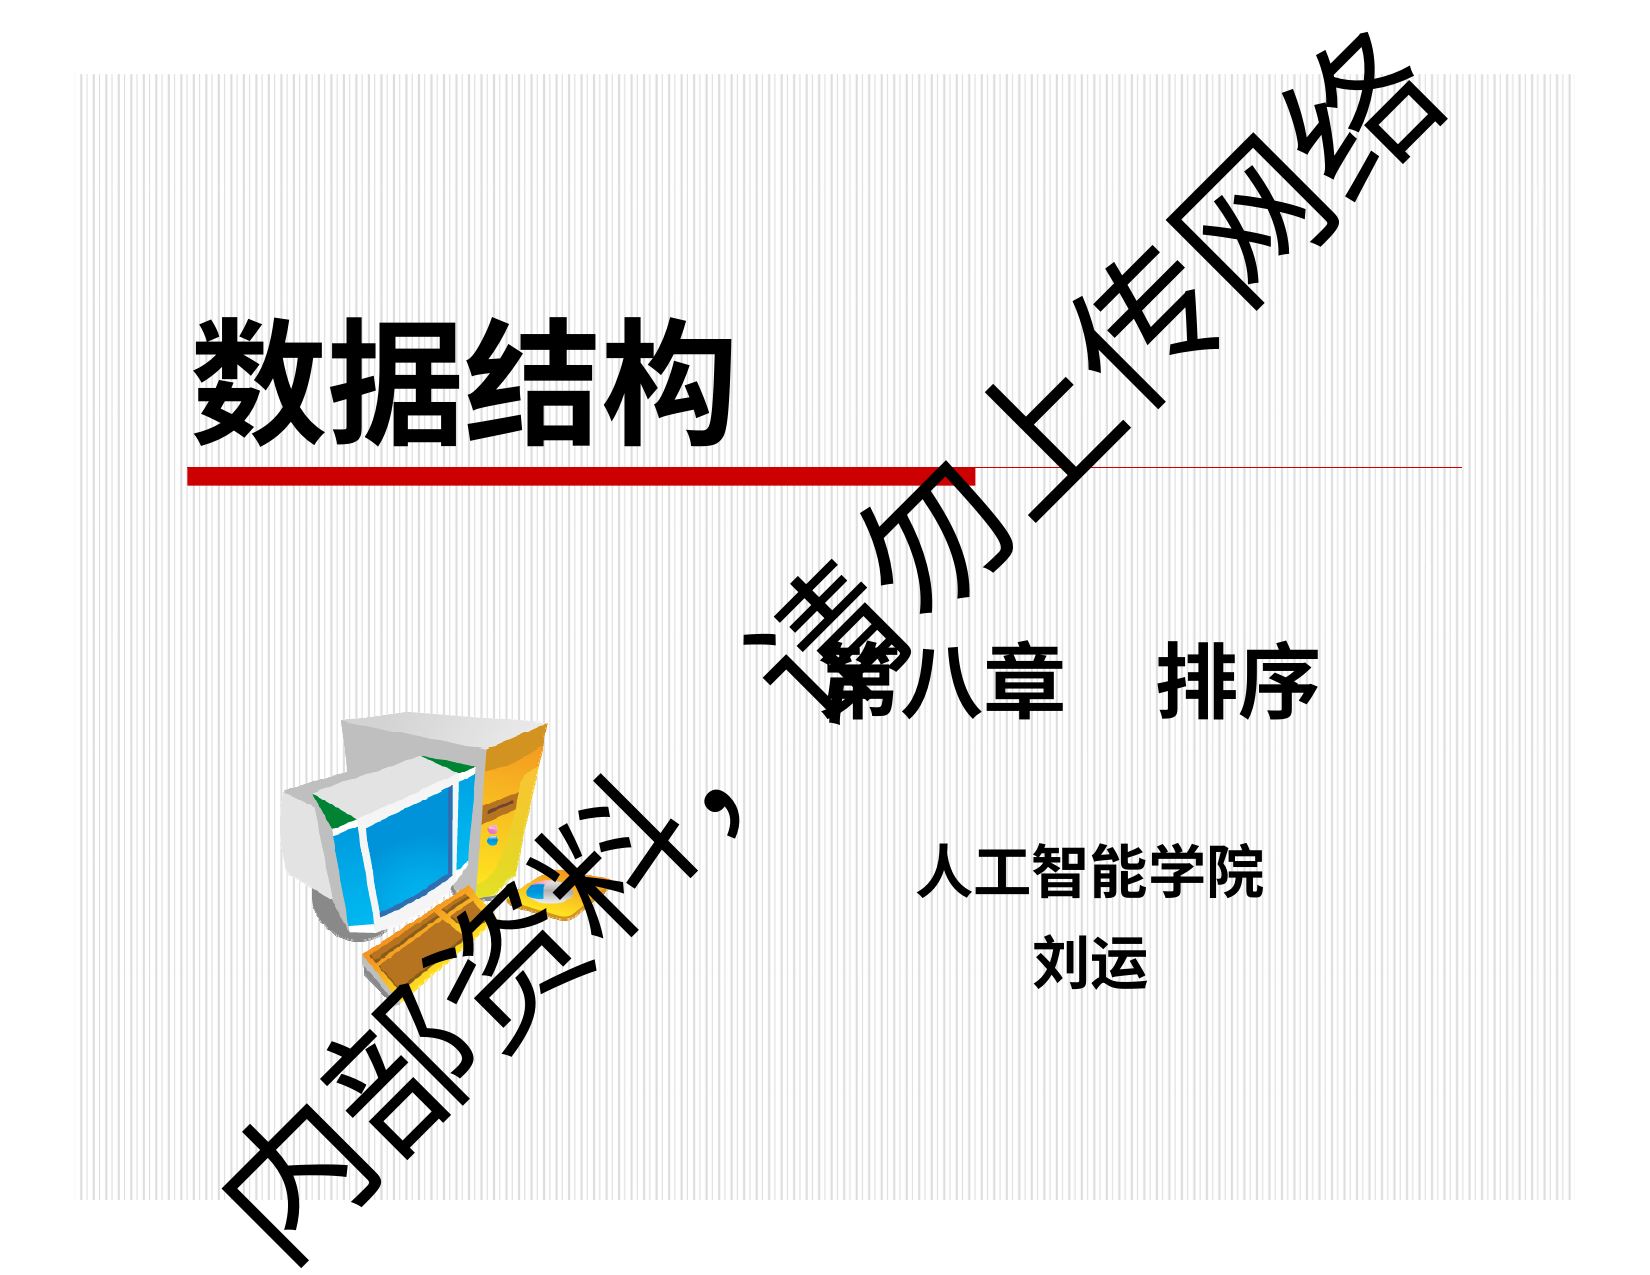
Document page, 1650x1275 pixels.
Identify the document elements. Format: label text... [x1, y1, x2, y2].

text_box [744, 468, 915, 486]
text_box 第八章 排序 人工智能学院 刘运 [815, 627, 1323, 996]
text_box [74, 74, 1309, 1200]
text_box 内部资料，请勿上传网络 [198, 10, 1480, 1275]
title 数据结构 [188, 294, 744, 510]
text_box [278, 712, 612, 1006]
text_box [396, 74, 1575, 1200]
